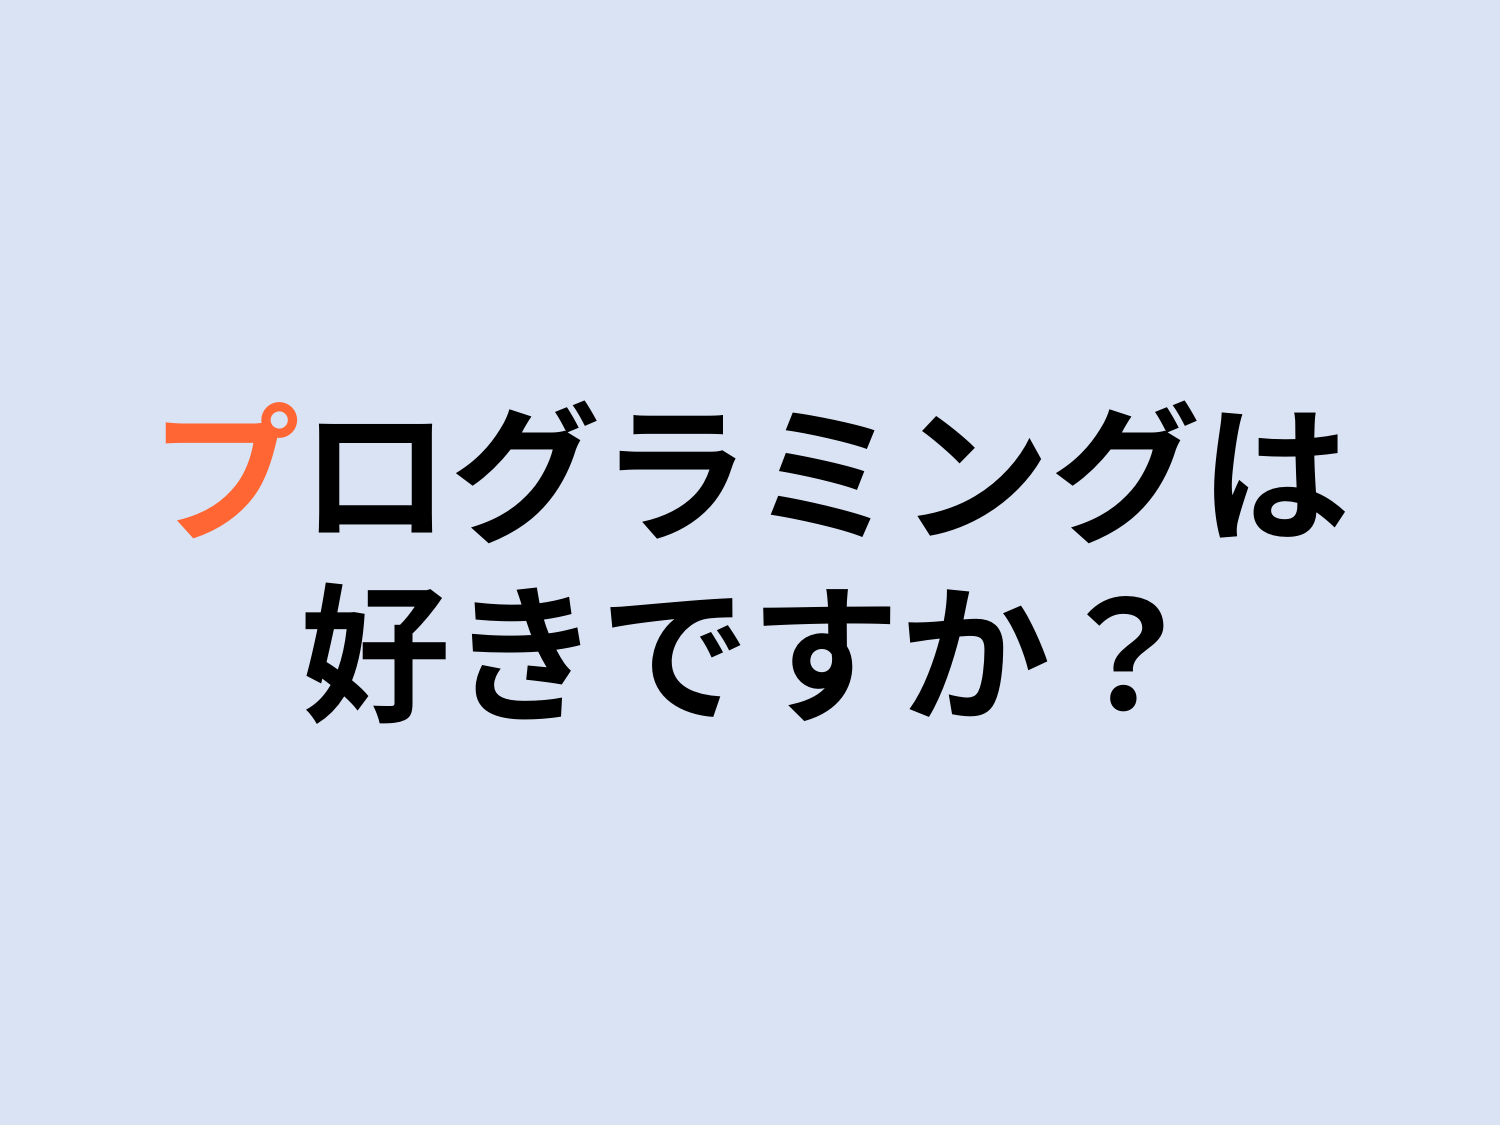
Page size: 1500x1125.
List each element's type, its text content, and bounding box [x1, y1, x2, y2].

text_box プログラミングは 好きですか？ [122, 373, 1378, 748]
